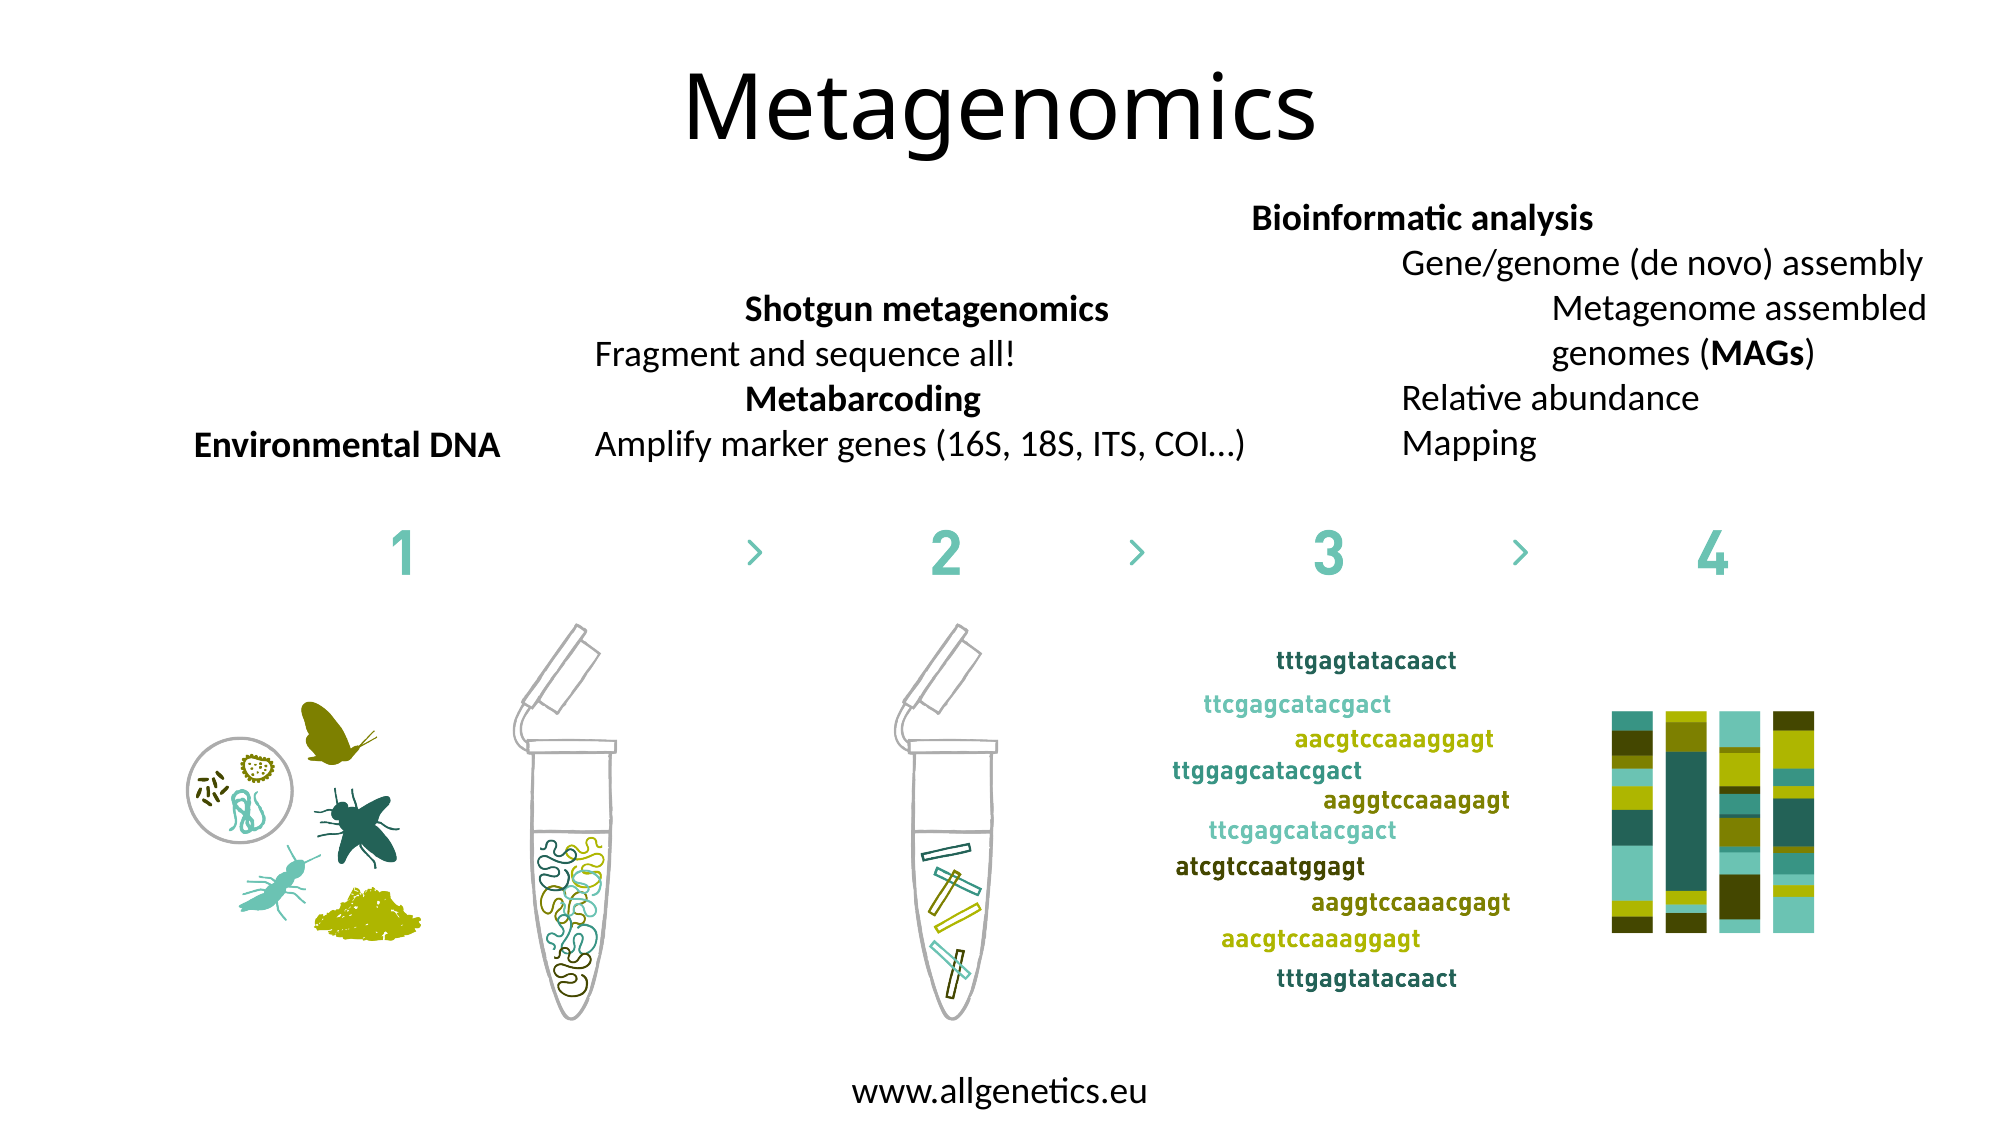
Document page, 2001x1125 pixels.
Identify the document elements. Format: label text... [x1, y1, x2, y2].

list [139, 484, 1860, 1066]
text_box Bioinformatic analysis Gene/genome (de novo) assembly Metagenome assembled genomes (MAGs) Relative abundance Mapping [1236, 185, 1972, 471]
text_box Shotgun metagenomics Fragment and sequence all! Metabarcoding Amplify marker genes (16S, 18S, ITS, COI…) [579, 276, 1236, 471]
text_box Environmental DNA [179, 412, 517, 473]
text_box www.allgenetics.eu [836, 1066, 1164, 1119]
title Metagenomics [137, 0, 1863, 219]
